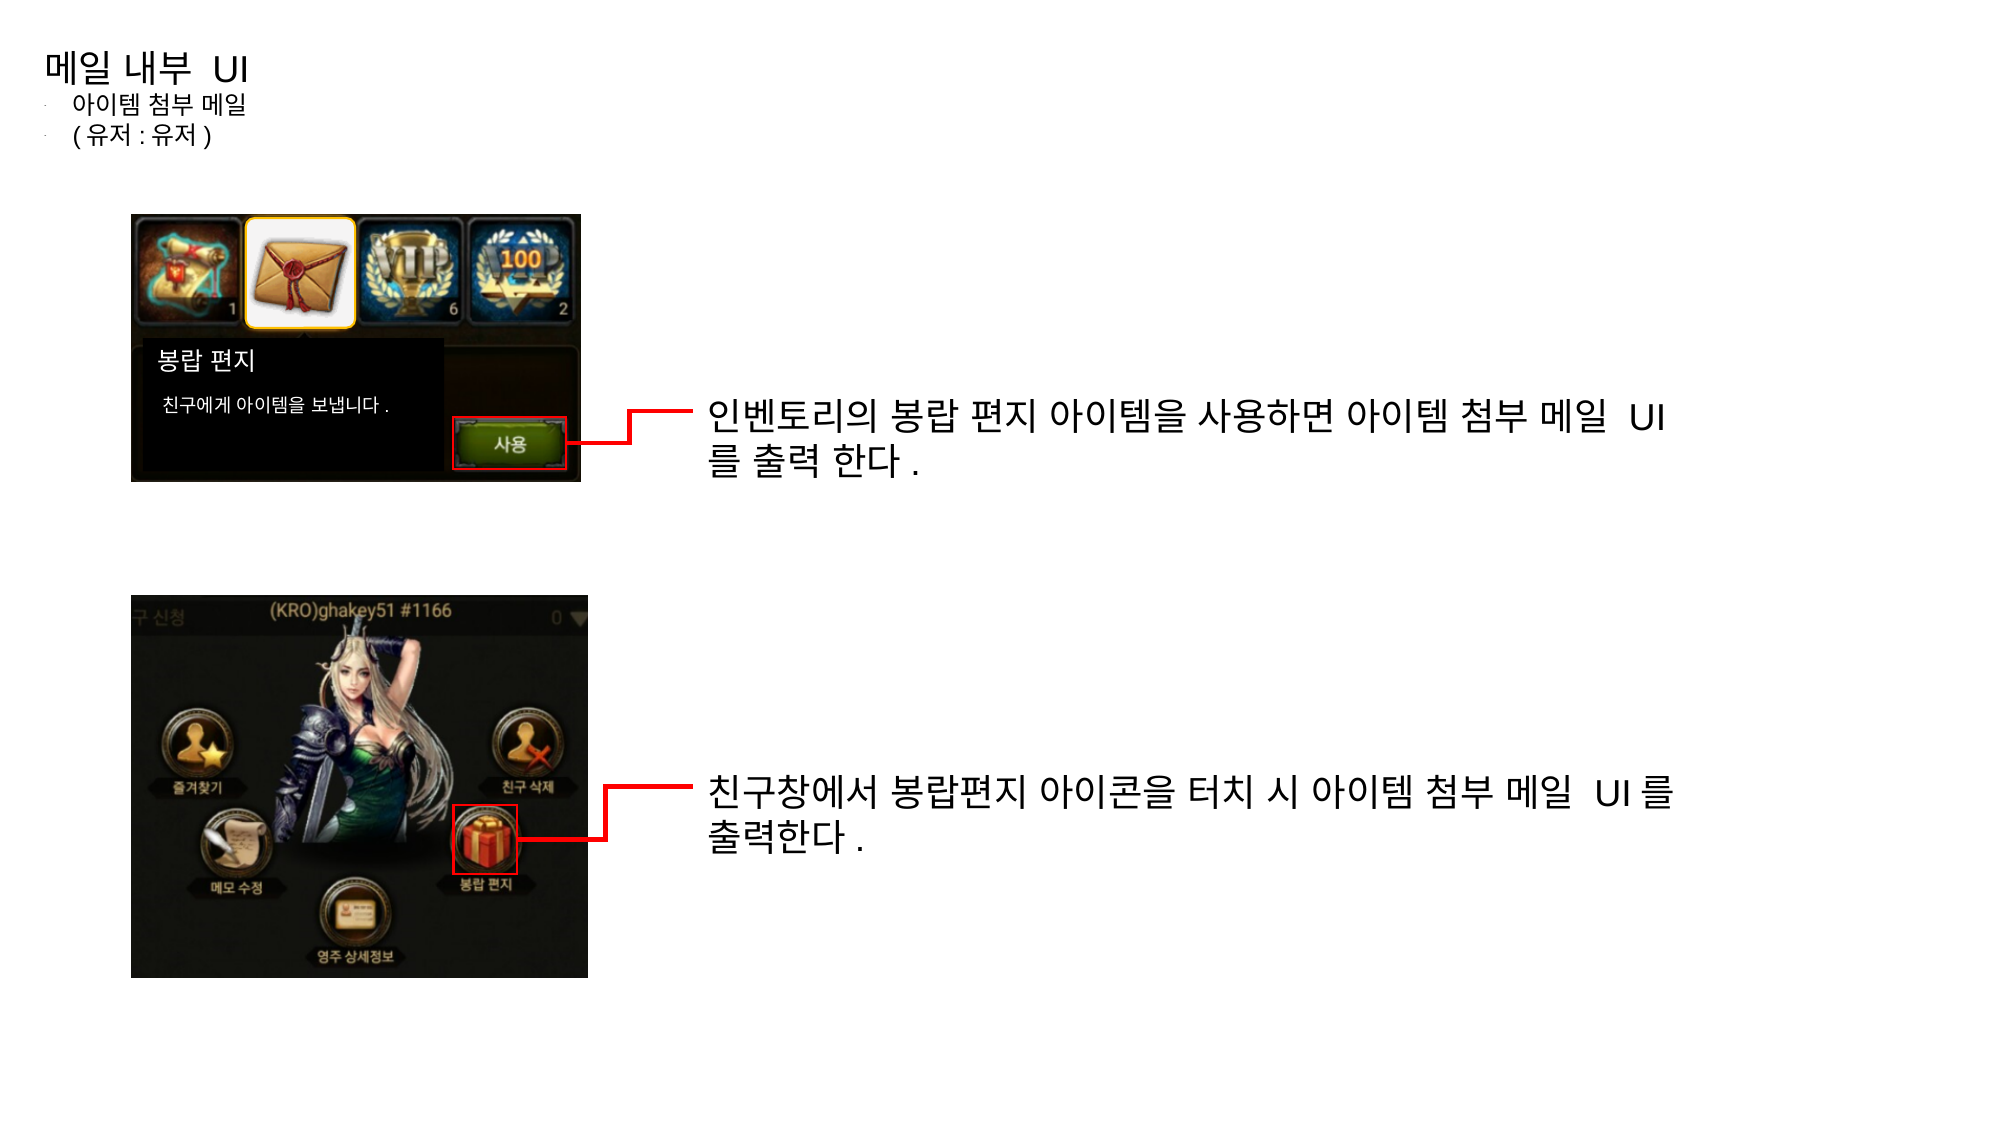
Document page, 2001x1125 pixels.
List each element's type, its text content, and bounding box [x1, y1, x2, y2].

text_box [516, 786, 694, 840]
text_box 메일 내부 UI 아이템 첨부 메일 (유저:유저) [29, 37, 382, 99]
picture [130, 594, 588, 979]
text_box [565, 410, 694, 444]
picture [130, 214, 582, 482]
text_box 친구창에서 봉랍편지 아이콘을 터치 시 아이템 첨부 메일 UI를 출력한다. [692, 761, 1697, 812]
text_box 인벤토리의 봉랍 편지 아이템을 사용하면 아이템 첨부 메일 UI를 출력 한다. [692, 385, 1689, 437]
